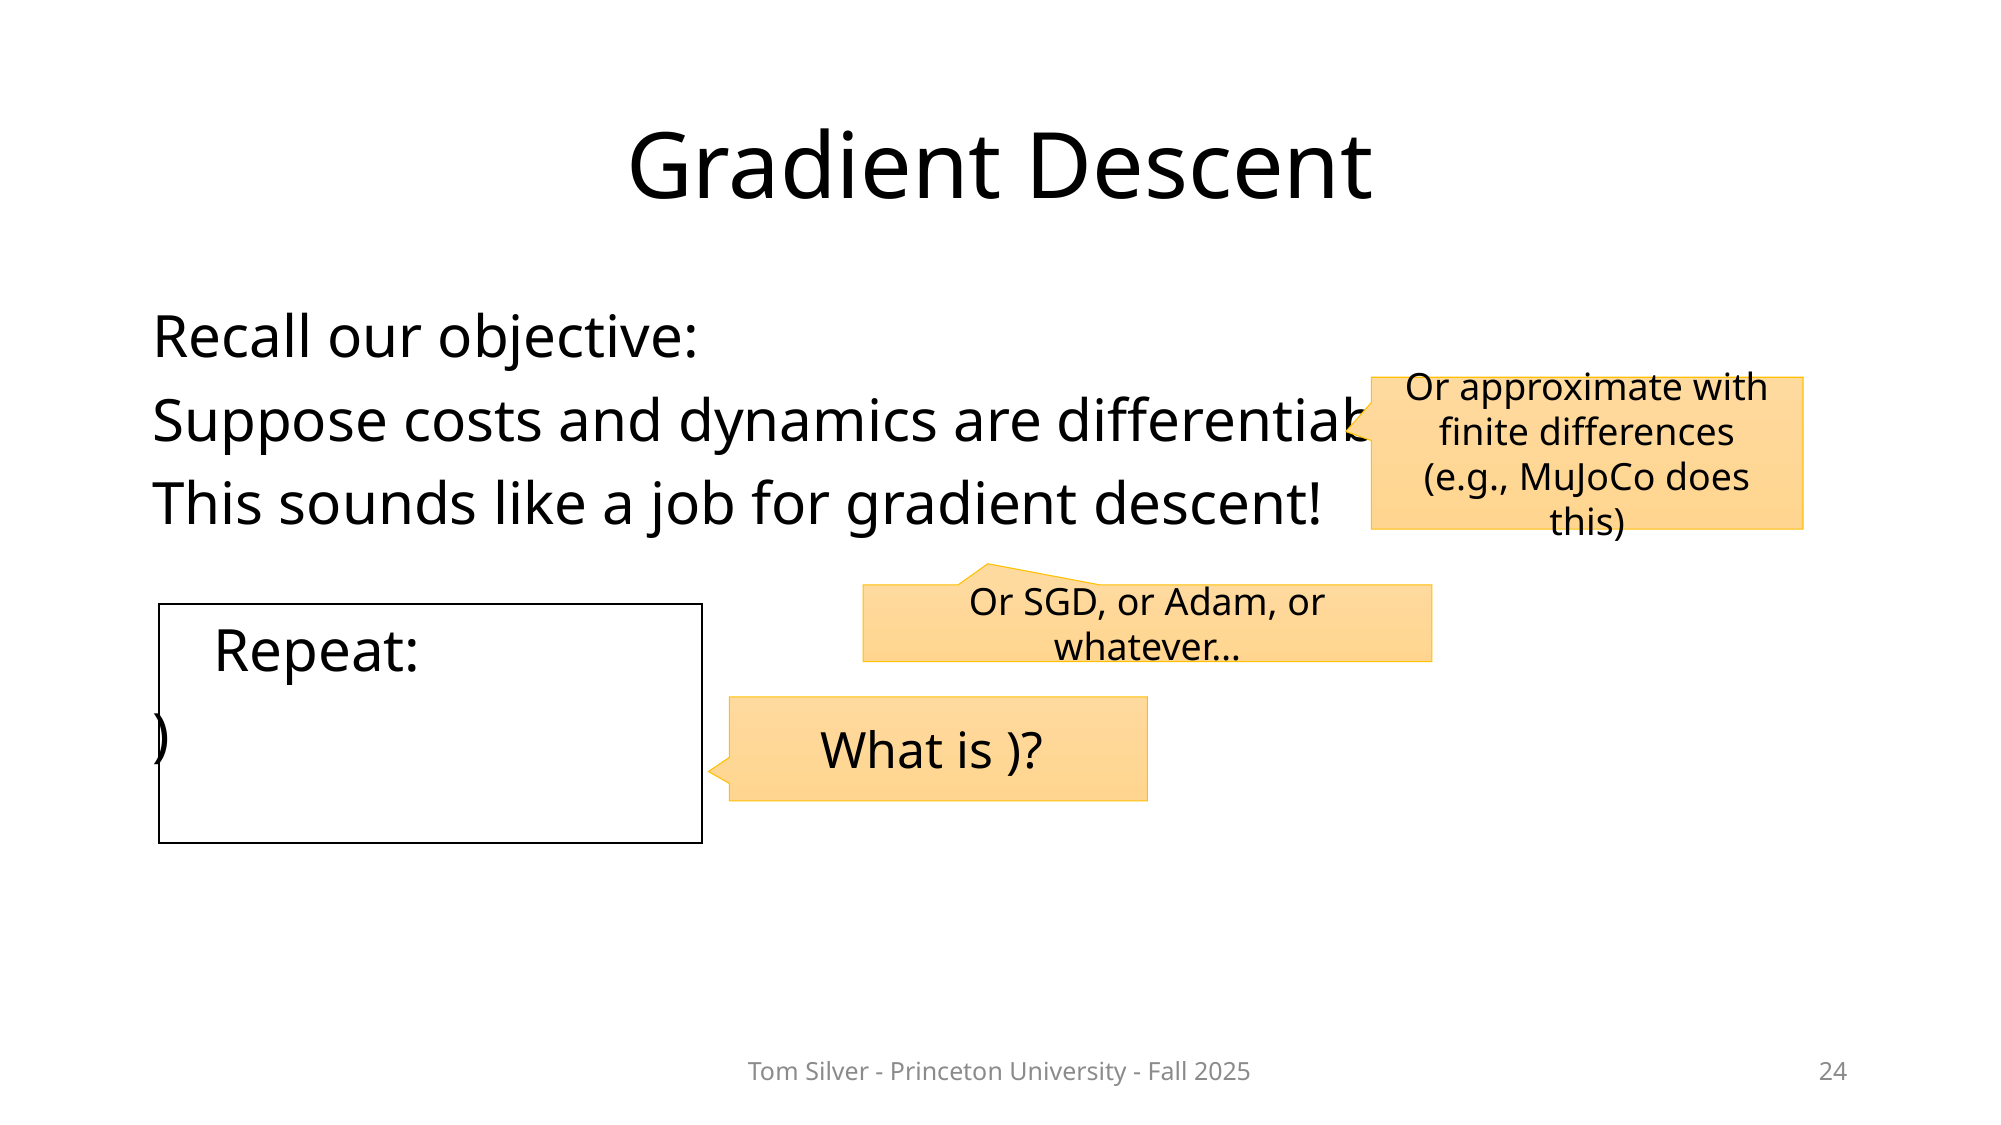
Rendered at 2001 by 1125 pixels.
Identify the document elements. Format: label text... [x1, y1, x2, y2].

title Gradient Descent [137, 59, 1863, 278]
text_box Or approximate with finite differences (e.g., MuJoCo does this) [1344, 376, 1804, 530]
slide_number 24 [1412, 1042, 1863, 1103]
text_box [158, 603, 703, 844]
text_box Or SGD, or Adam, or whatever… [862, 563, 1433, 663]
footer Tom Silver - Princeton University - Fall 2025 [662, 1042, 1338, 1103]
